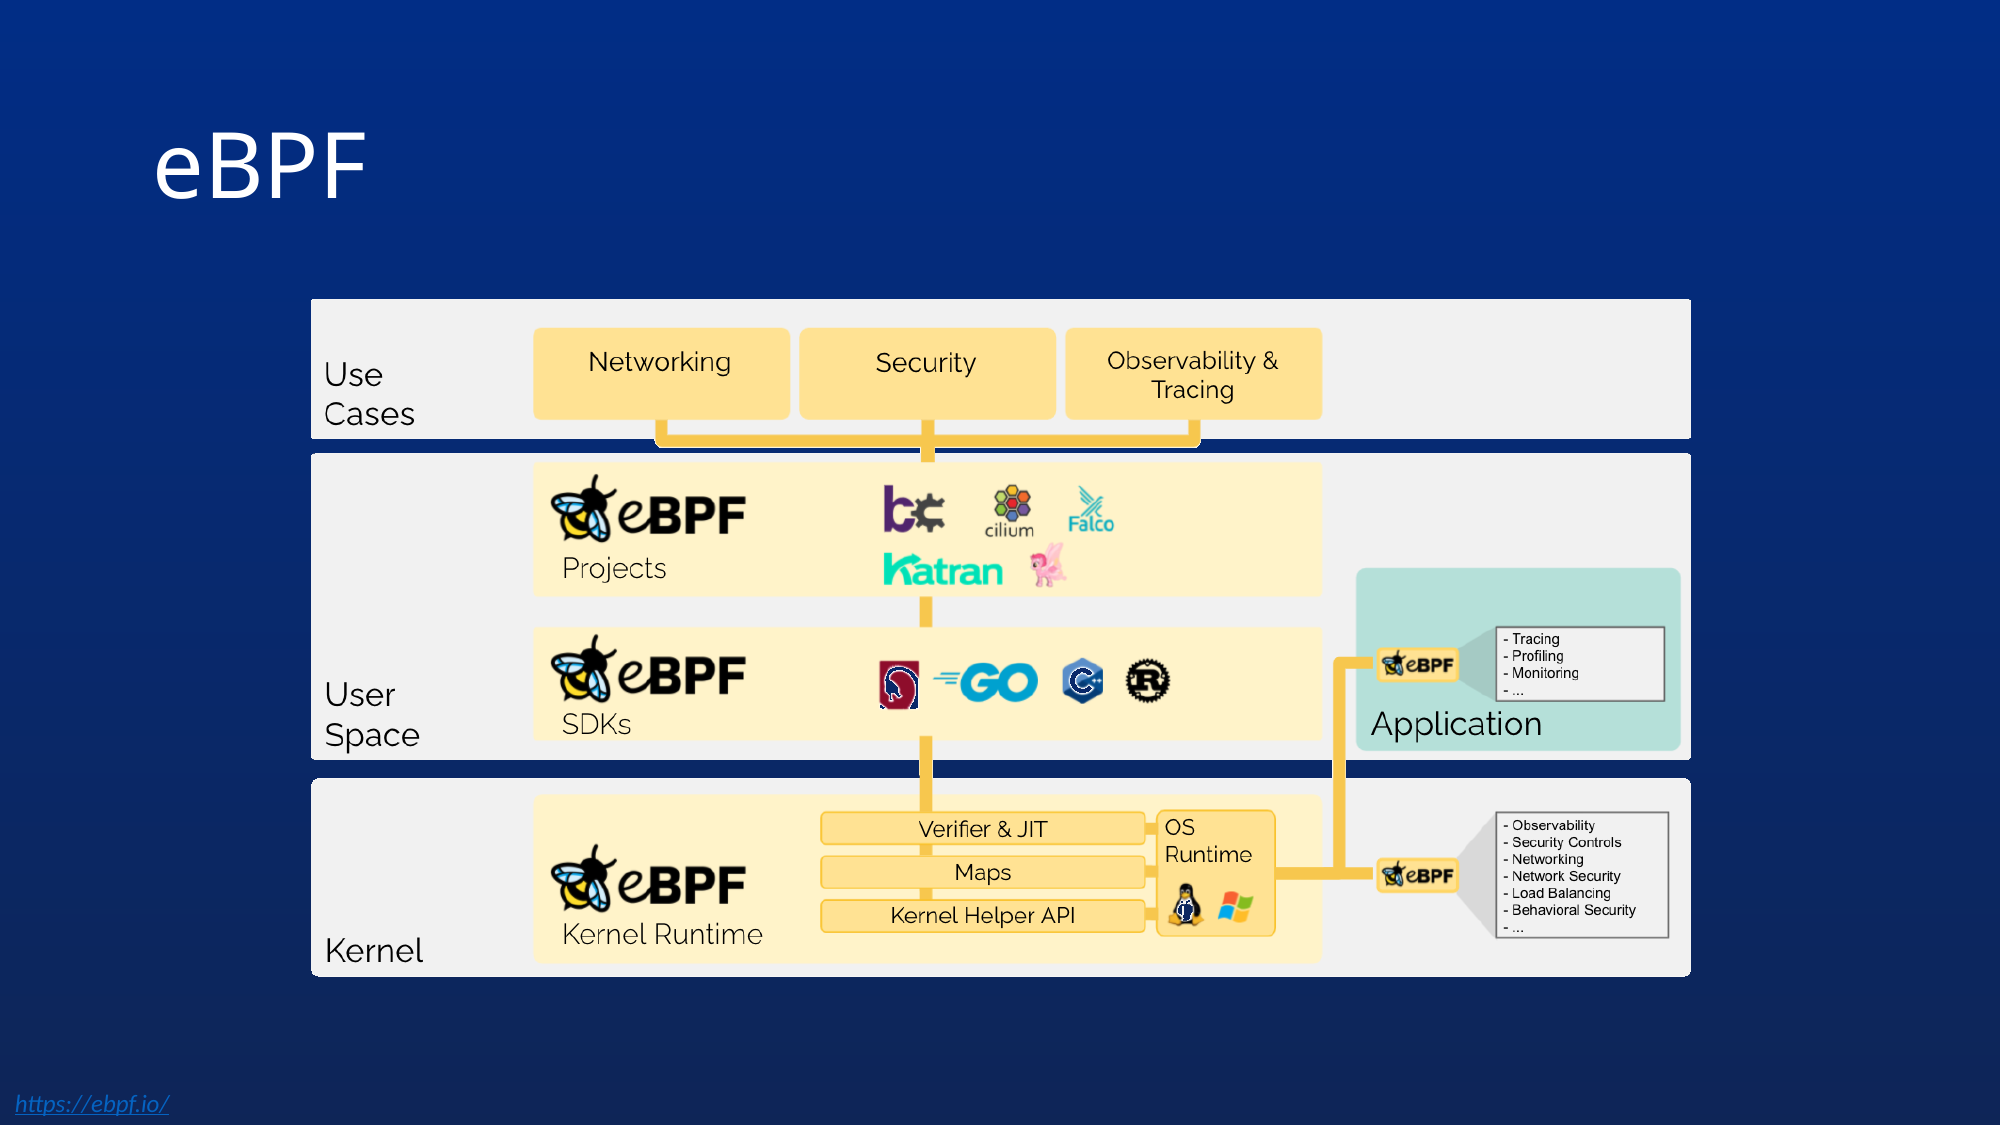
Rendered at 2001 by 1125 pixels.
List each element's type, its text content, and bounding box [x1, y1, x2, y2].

title eBPF [137, 59, 1863, 278]
text_box https://ebpf.io/ [0, 1079, 1209, 1125]
picture [294, 277, 1706, 1001]
